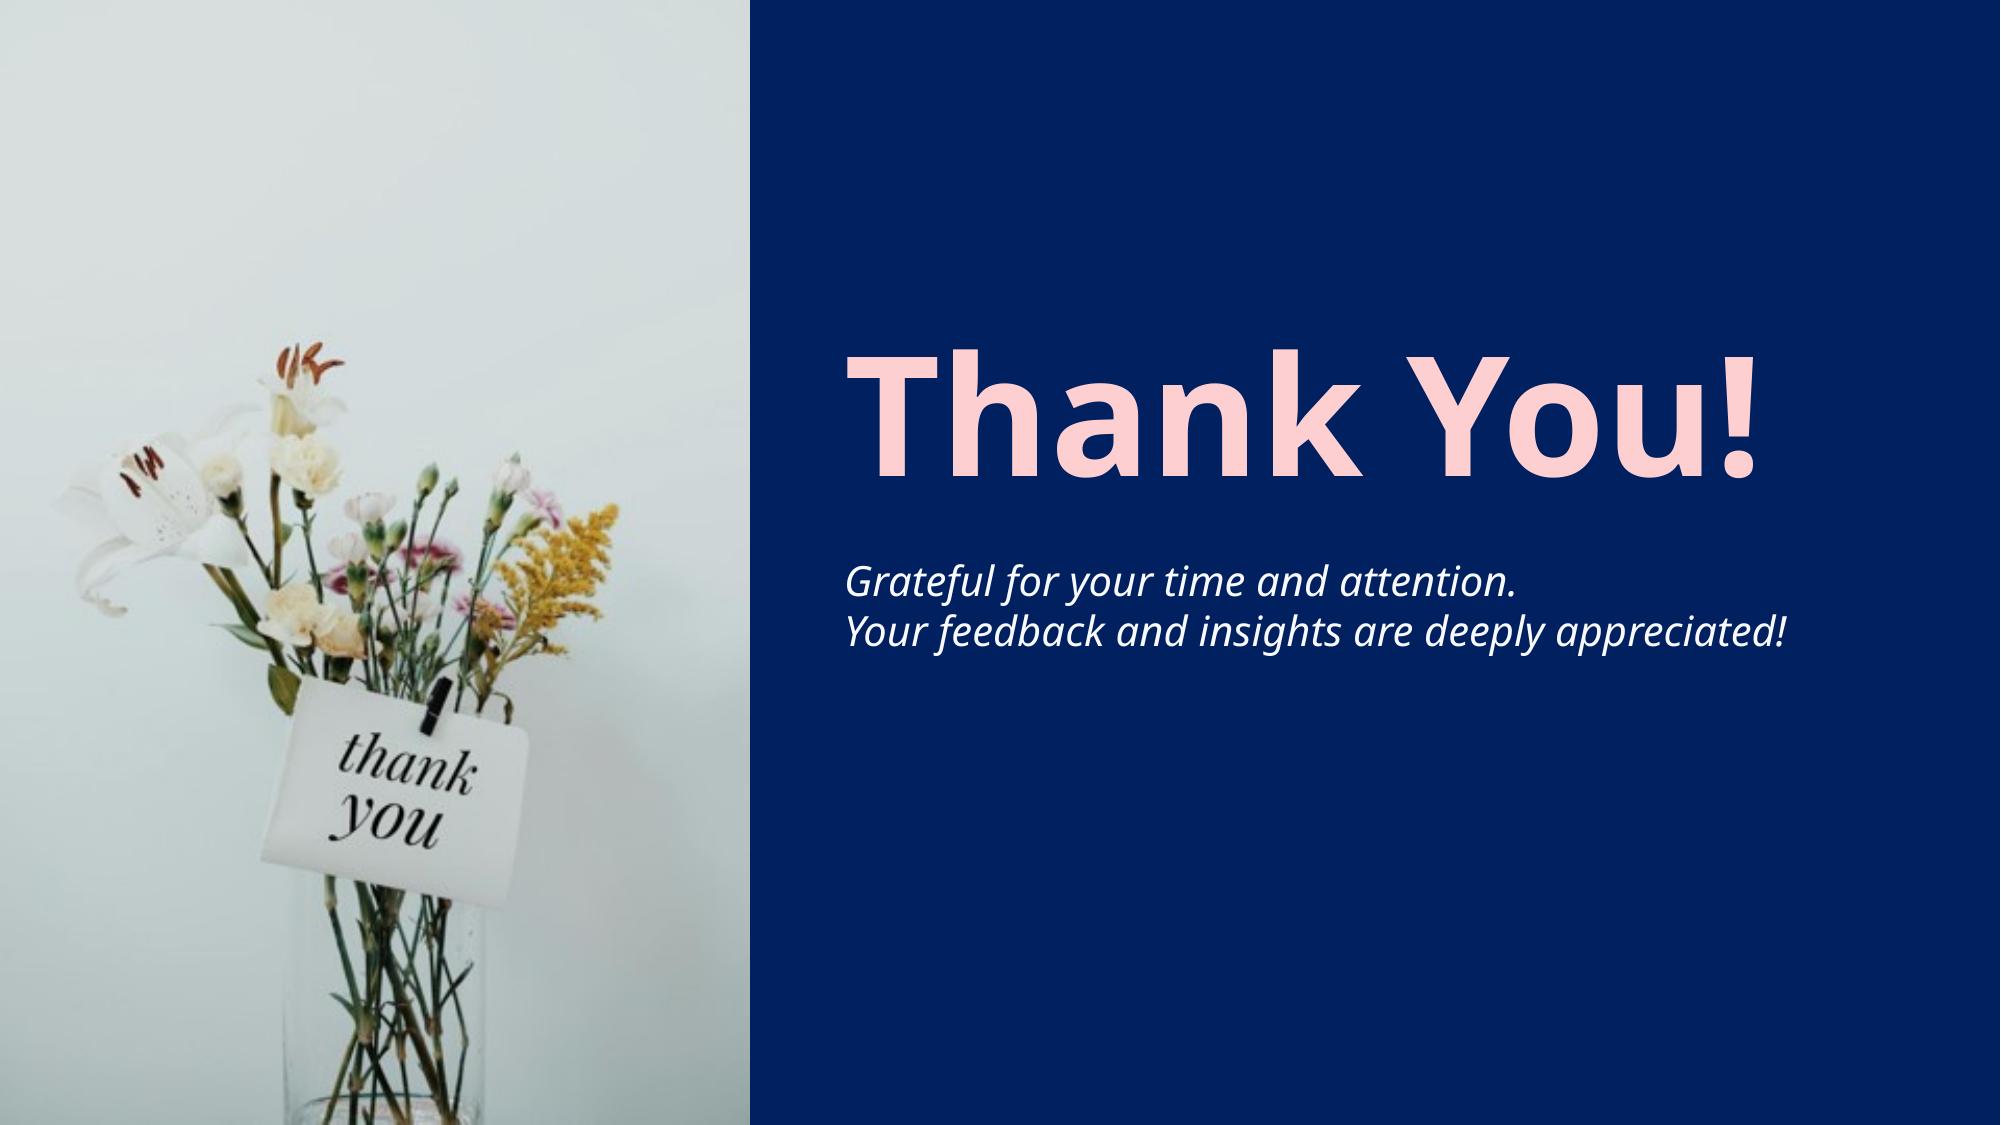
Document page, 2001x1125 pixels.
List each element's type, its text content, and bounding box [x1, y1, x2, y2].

text_box Thank You! Grateful for your time and attention. Your feedback and insights are deeply appreciated! [829, 302, 1932, 708]
picture [0, 0, 751, 1125]
